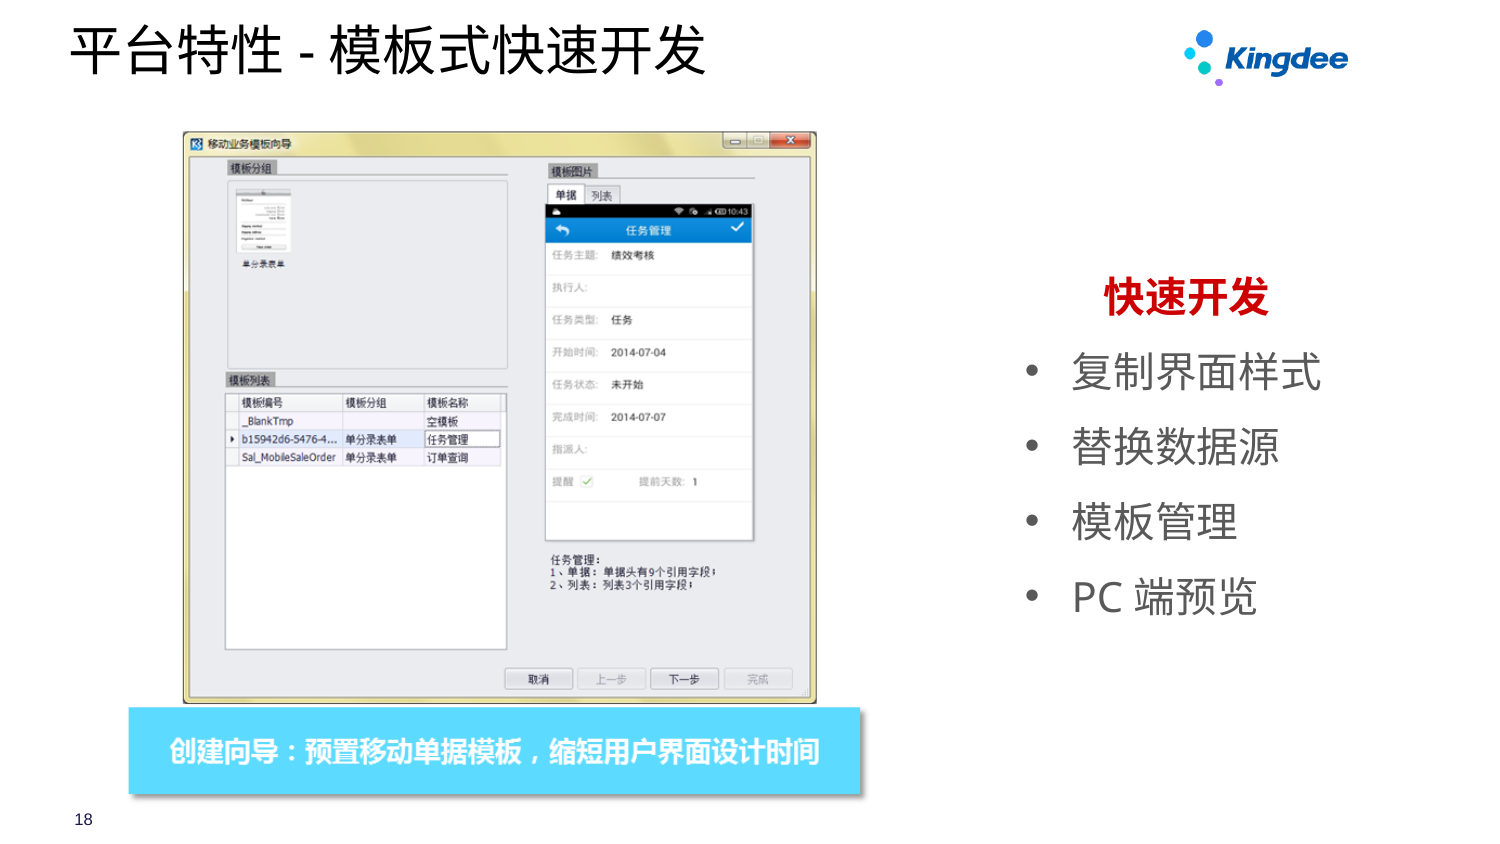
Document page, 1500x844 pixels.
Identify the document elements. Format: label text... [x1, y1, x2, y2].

text_box 平台特性-模板式快速开发 [53, 5, 1223, 92]
picture [1223, 30, 1354, 86]
text_box 快速开发 复制界面样式 替换数据源 模板管理 PC端预览 [1009, 238, 1365, 629]
picture [29, 126, 975, 806]
